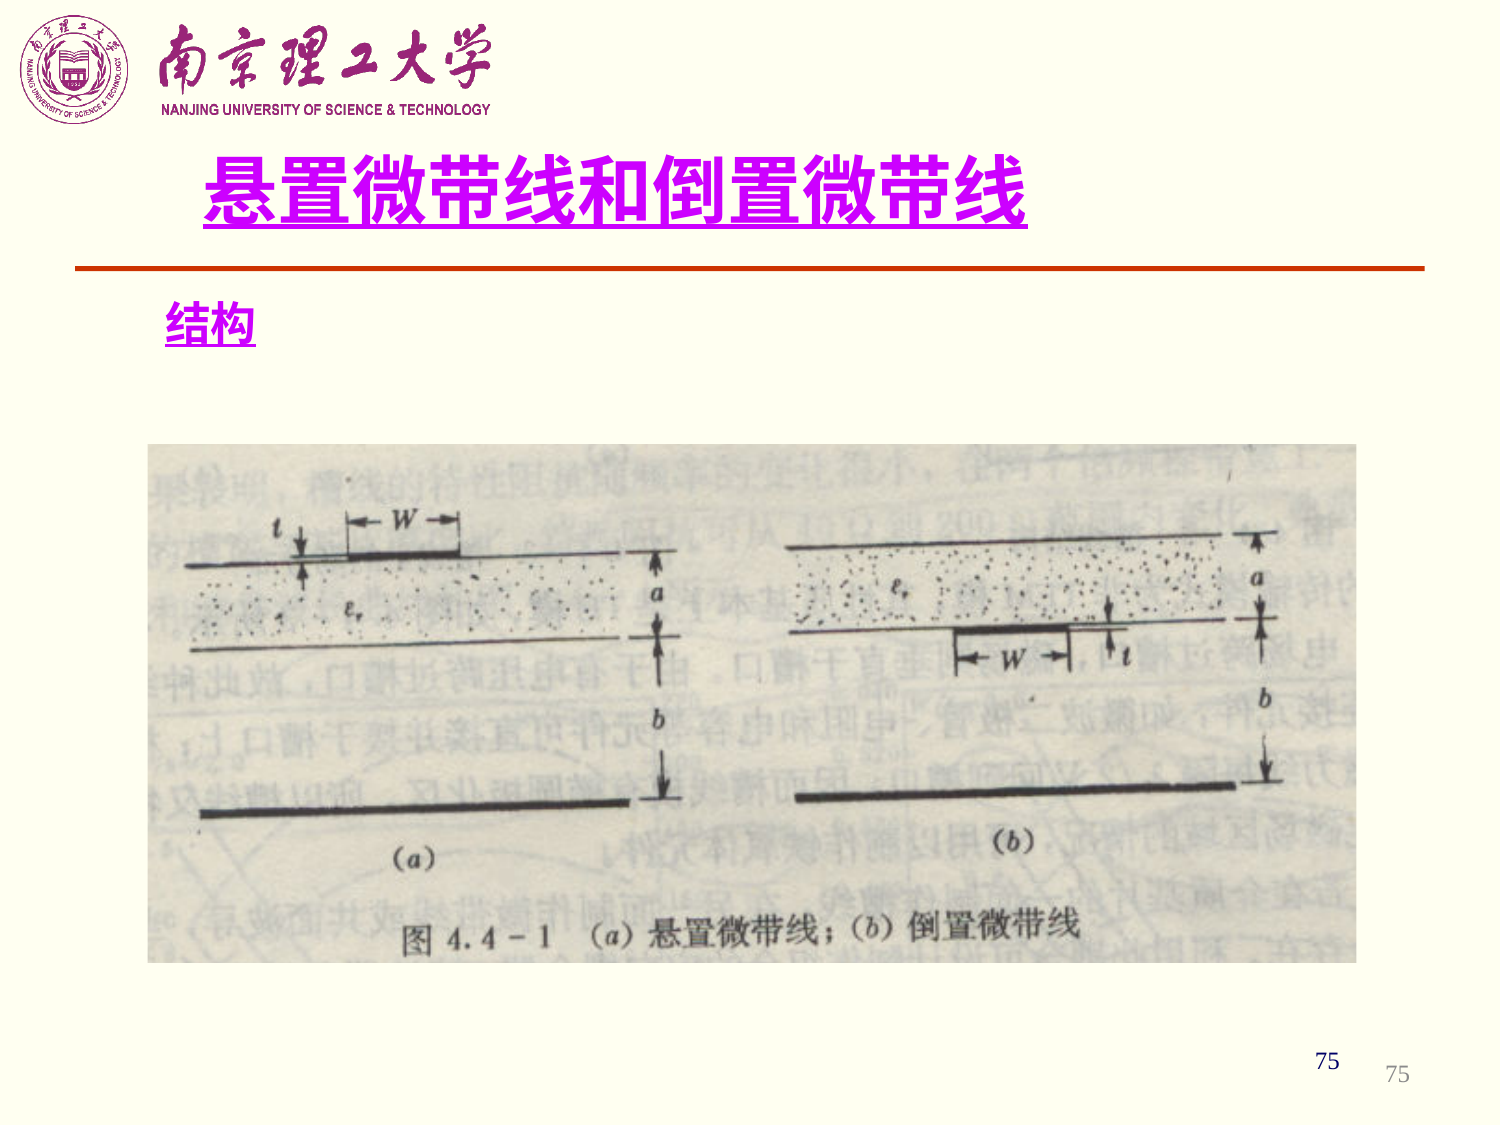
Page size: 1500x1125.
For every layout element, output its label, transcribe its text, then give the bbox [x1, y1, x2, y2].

slide_number 75 [1074, 1042, 1425, 1103]
title 悬置微带线和倒置微带线 [187, 125, 1049, 252]
picture [17, 15, 491, 126]
picture [147, 444, 1357, 963]
list 结构 [150, 287, 1413, 1063]
